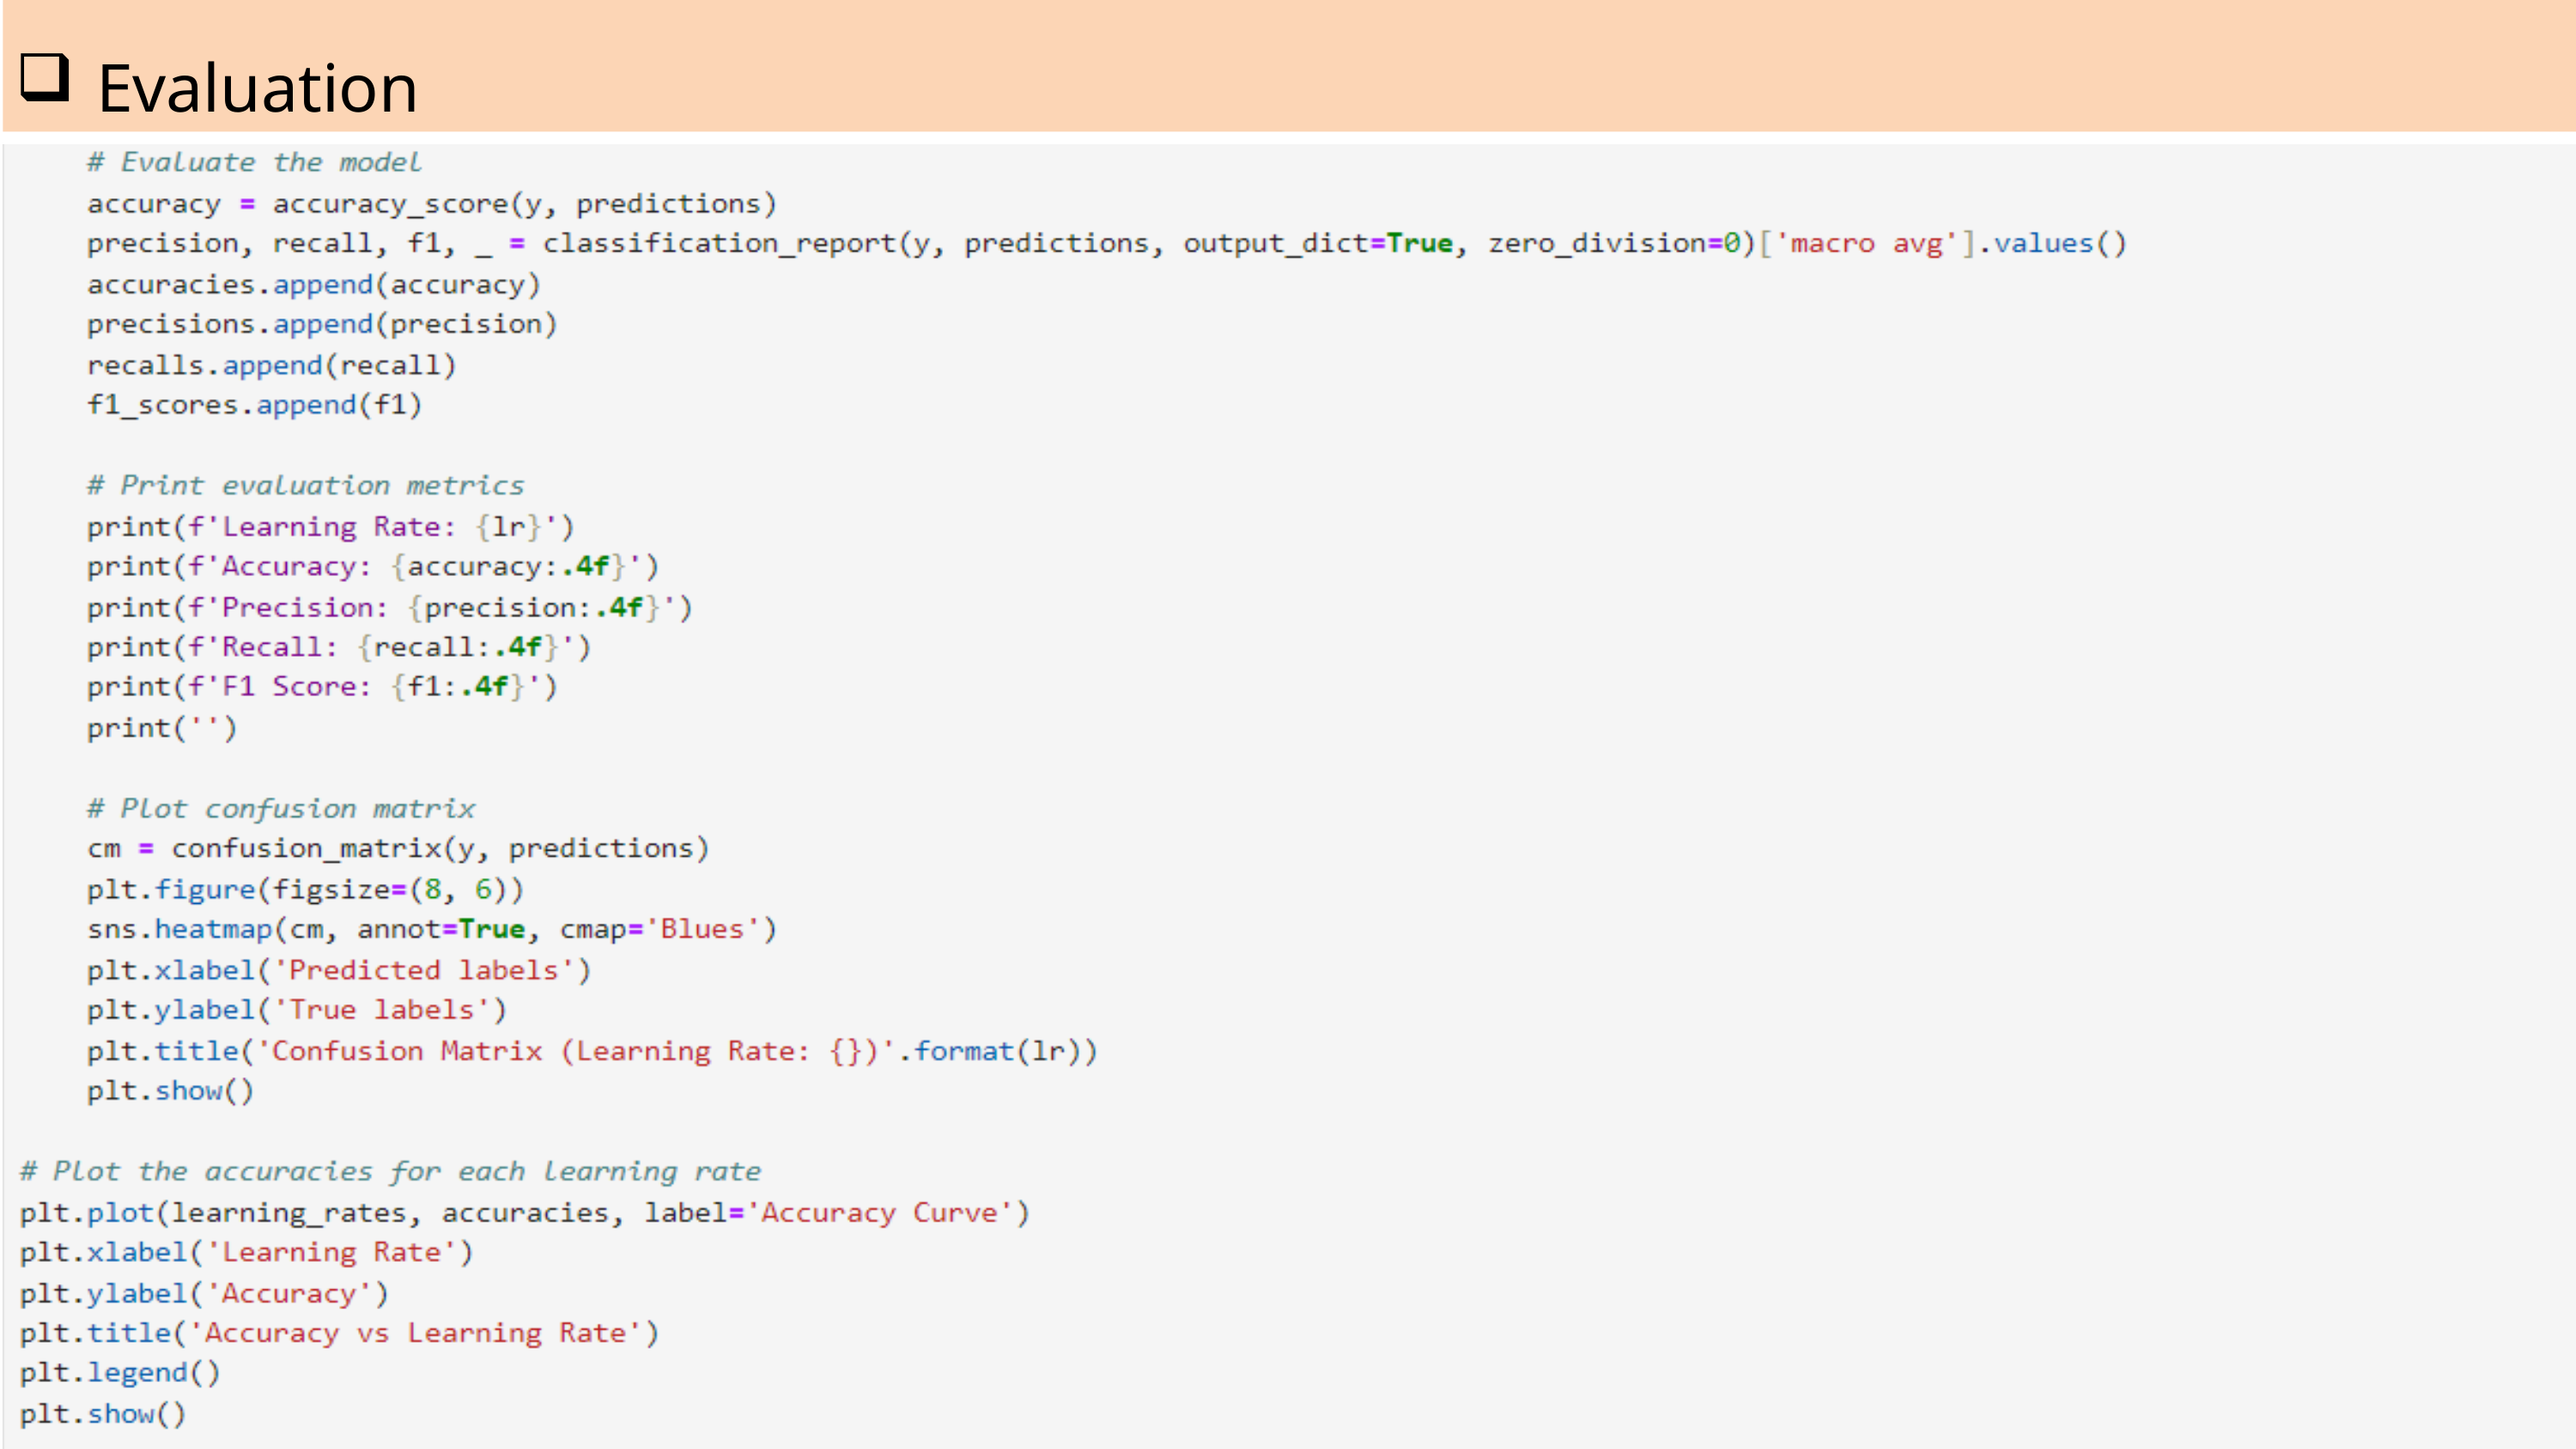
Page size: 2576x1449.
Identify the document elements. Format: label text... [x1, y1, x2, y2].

picture [3, 144, 2576, 1449]
text_box Evaluation [3, 0, 2576, 132]
